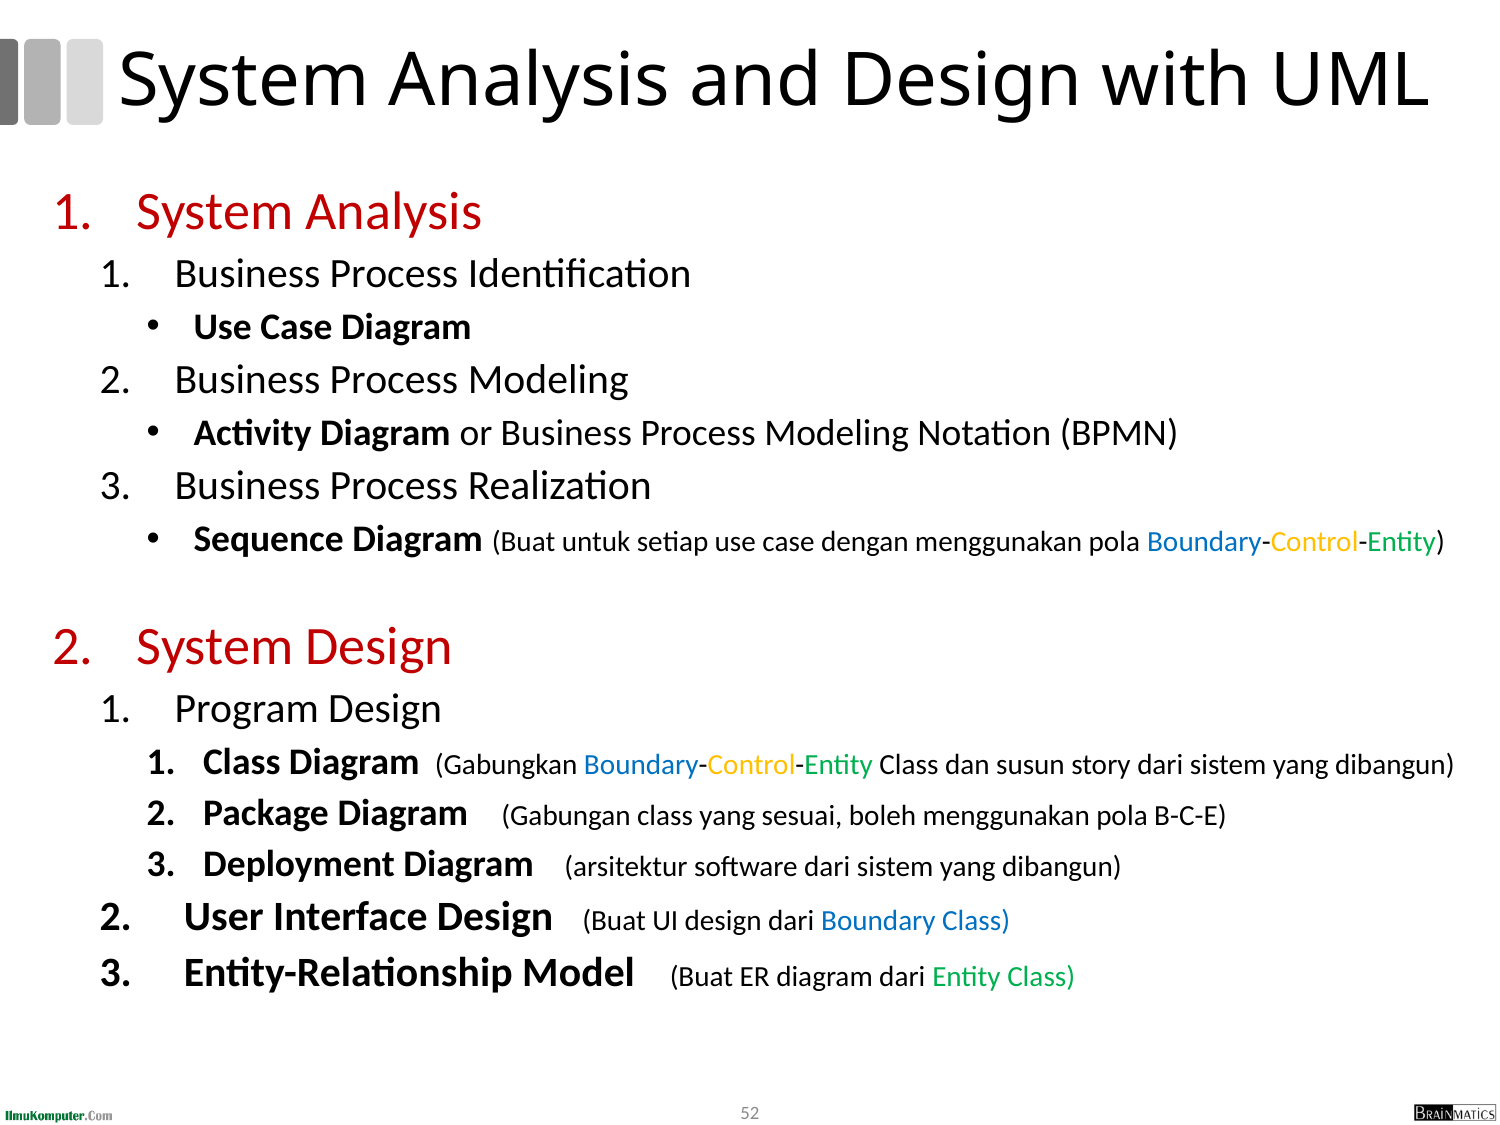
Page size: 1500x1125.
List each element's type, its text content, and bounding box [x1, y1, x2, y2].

list System Analysis Business Process Identification Use Case Diagram Business Process Modeling Activity Diagram or Business Process Modeling Notation (BPMN) Business Process Realization Sequence Diagram (Buat untuk setiap use case dengan menggunakan pola Boundary-Control-Entity) System Design Program Design Class Diagram (Gabungkan Boundary-Control-Entity Class dan susun story dari sistem yang dibangun) Package Diagram (Gabungan class yang sesuai, boleh menggunakan pola B-C-E) Deployment Diagram (arsitektur software dari sistem yang dibangun) User Interface Design (Buat UI design dari Boundary Class) Entity-Relationship Model (Buat ER diagram dari Entity Class) [37, 174, 1475, 1100]
picture [1412, 1102, 1498, 1123]
slide_number 52 [581, 1100, 919, 1125]
title System Analysis and Design with UML [103, 24, 1498, 138]
picture [4, 1106, 113, 1125]
